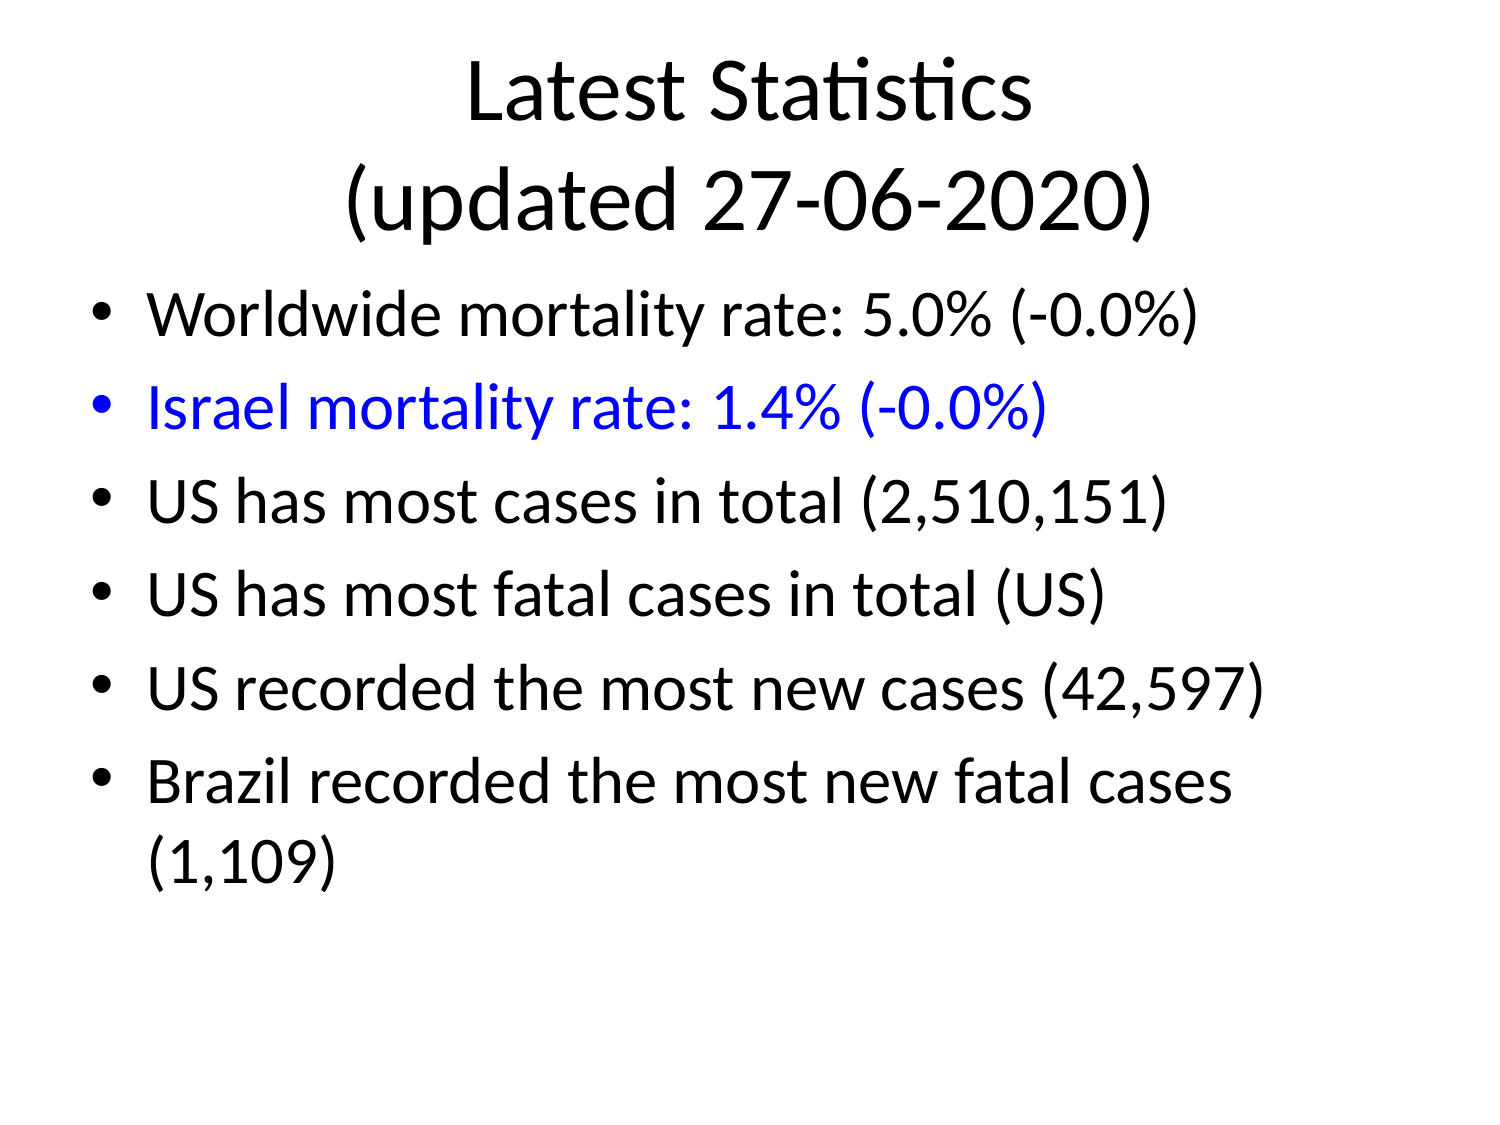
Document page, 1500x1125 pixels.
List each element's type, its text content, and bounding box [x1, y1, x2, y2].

list Worldwide mortality rate: 5.0% (-0.0%) Israel mortality rate: 1.4% (-0.0%) US has most cases in total (2,510,151) US has most fatal cases in total (US) US recorded the most new cases (42,597) Brazil recorded the most new fatal cases (1,109) [75, 262, 1425, 1005]
title Latest Statistics (updated 27-06-2020) [75, 45, 1425, 233]
